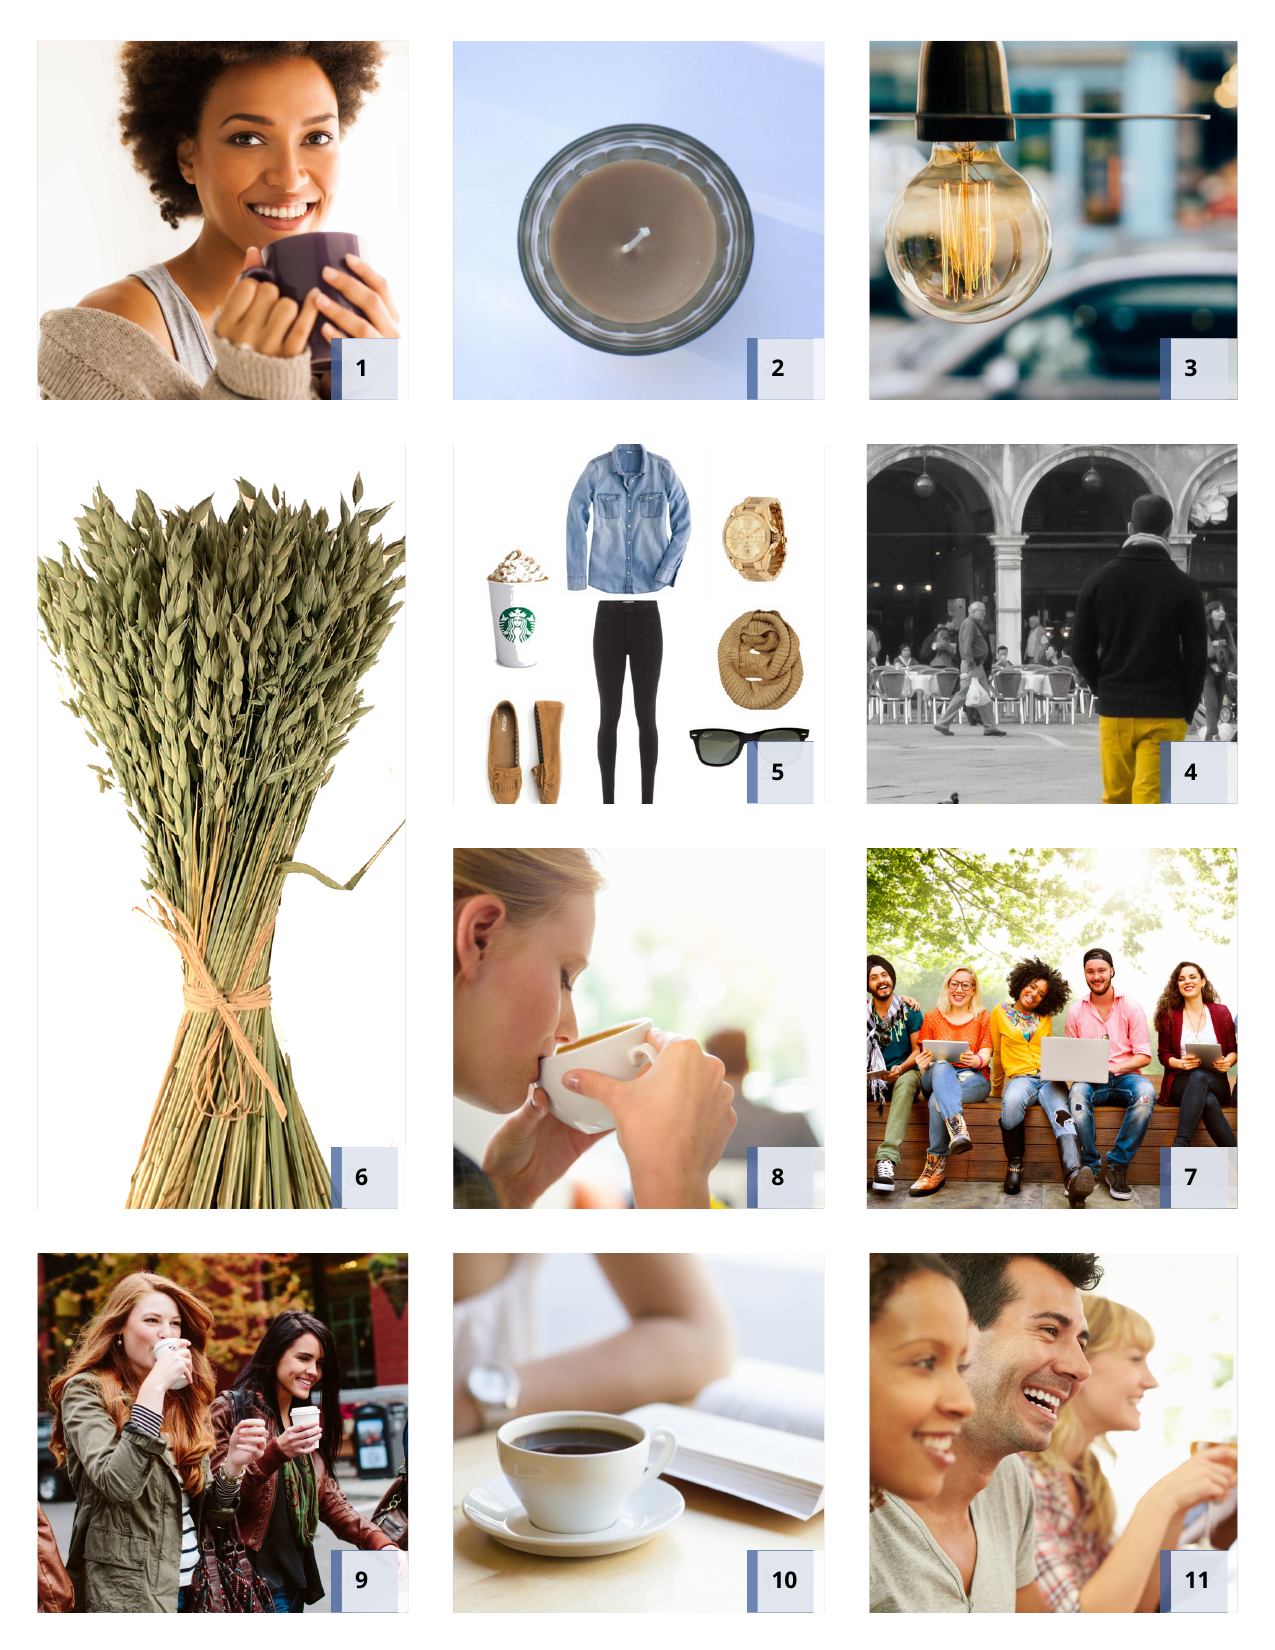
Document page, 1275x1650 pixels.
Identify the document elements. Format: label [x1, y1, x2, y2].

text_box [869, 1253, 1238, 1613]
text_box [453, 40, 825, 401]
text_box [866, 848, 1238, 1210]
text_box [453, 848, 825, 1210]
text_box [869, 40, 1238, 401]
text_box [453, 1253, 825, 1613]
text_box [453, 444, 825, 804]
text_box [37, 1253, 409, 1613]
text_box [37, 40, 409, 401]
text_box [866, 444, 1238, 804]
text_box [37, 444, 406, 1210]
